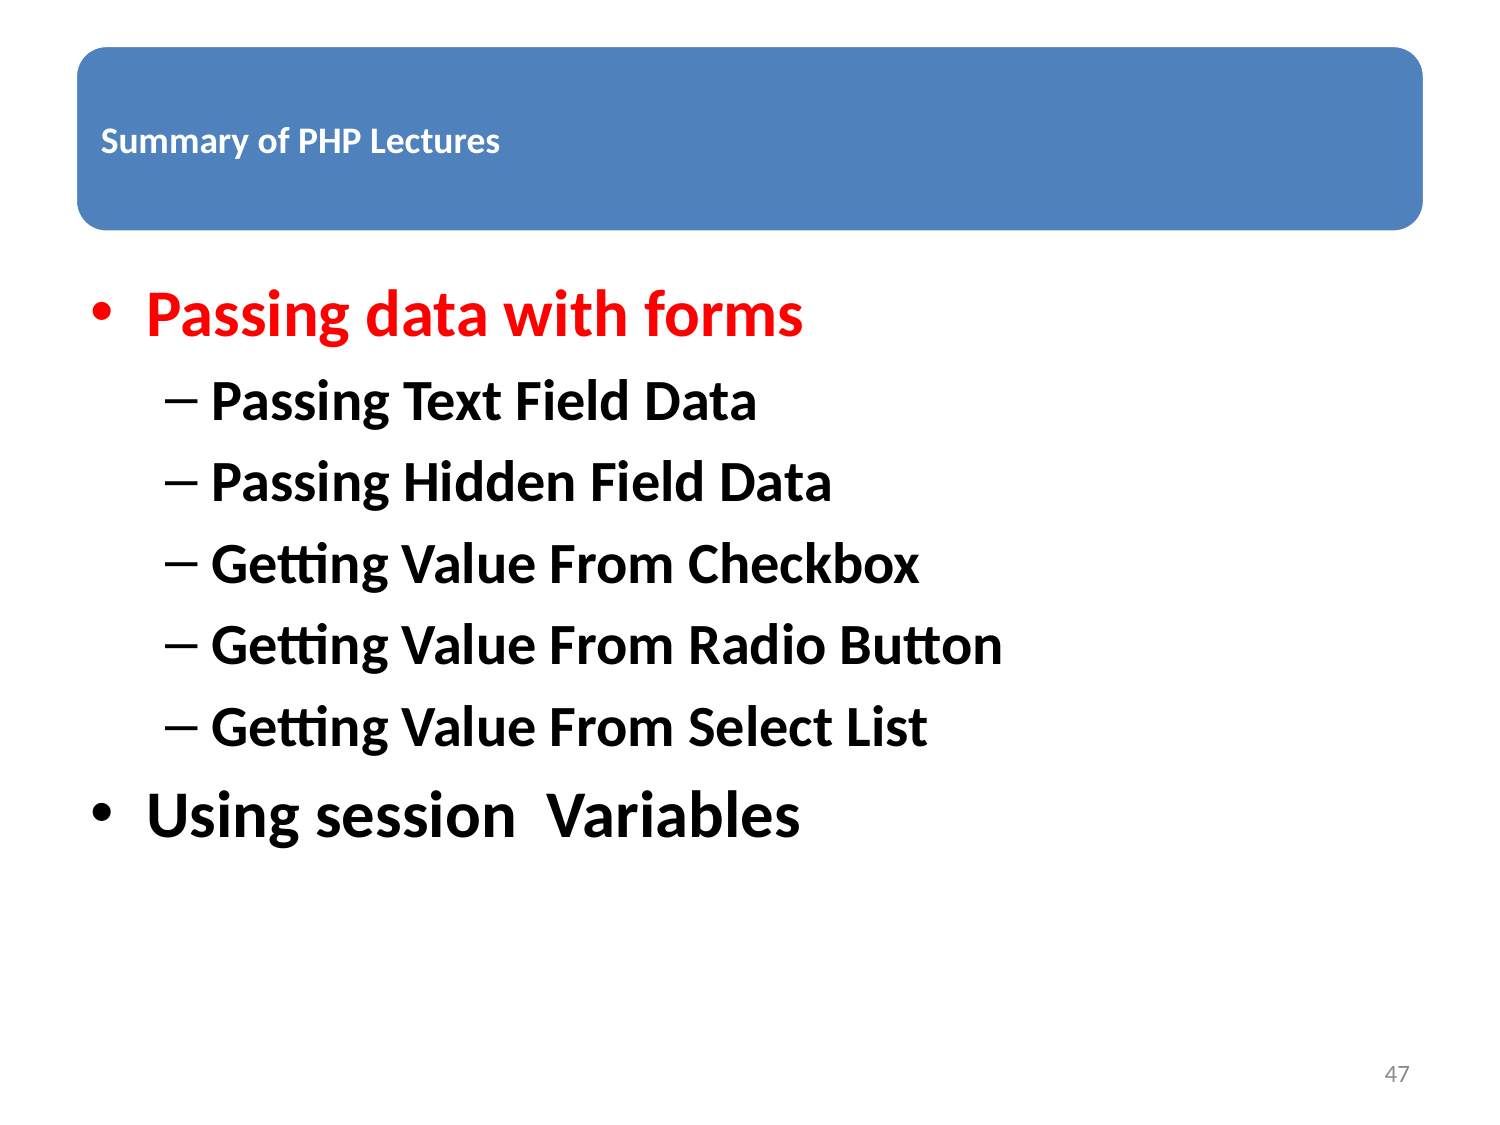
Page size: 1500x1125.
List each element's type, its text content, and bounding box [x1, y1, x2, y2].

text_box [74, 44, 1426, 233]
list Passing data with forms Passing Text Field Data Passing Hidden Field Data Getting Value From Checkbox Getting Value From Radio Button Getting Value From Select List Using session Variables [75, 262, 1425, 1005]
slide_number 47 [1074, 1042, 1425, 1103]
